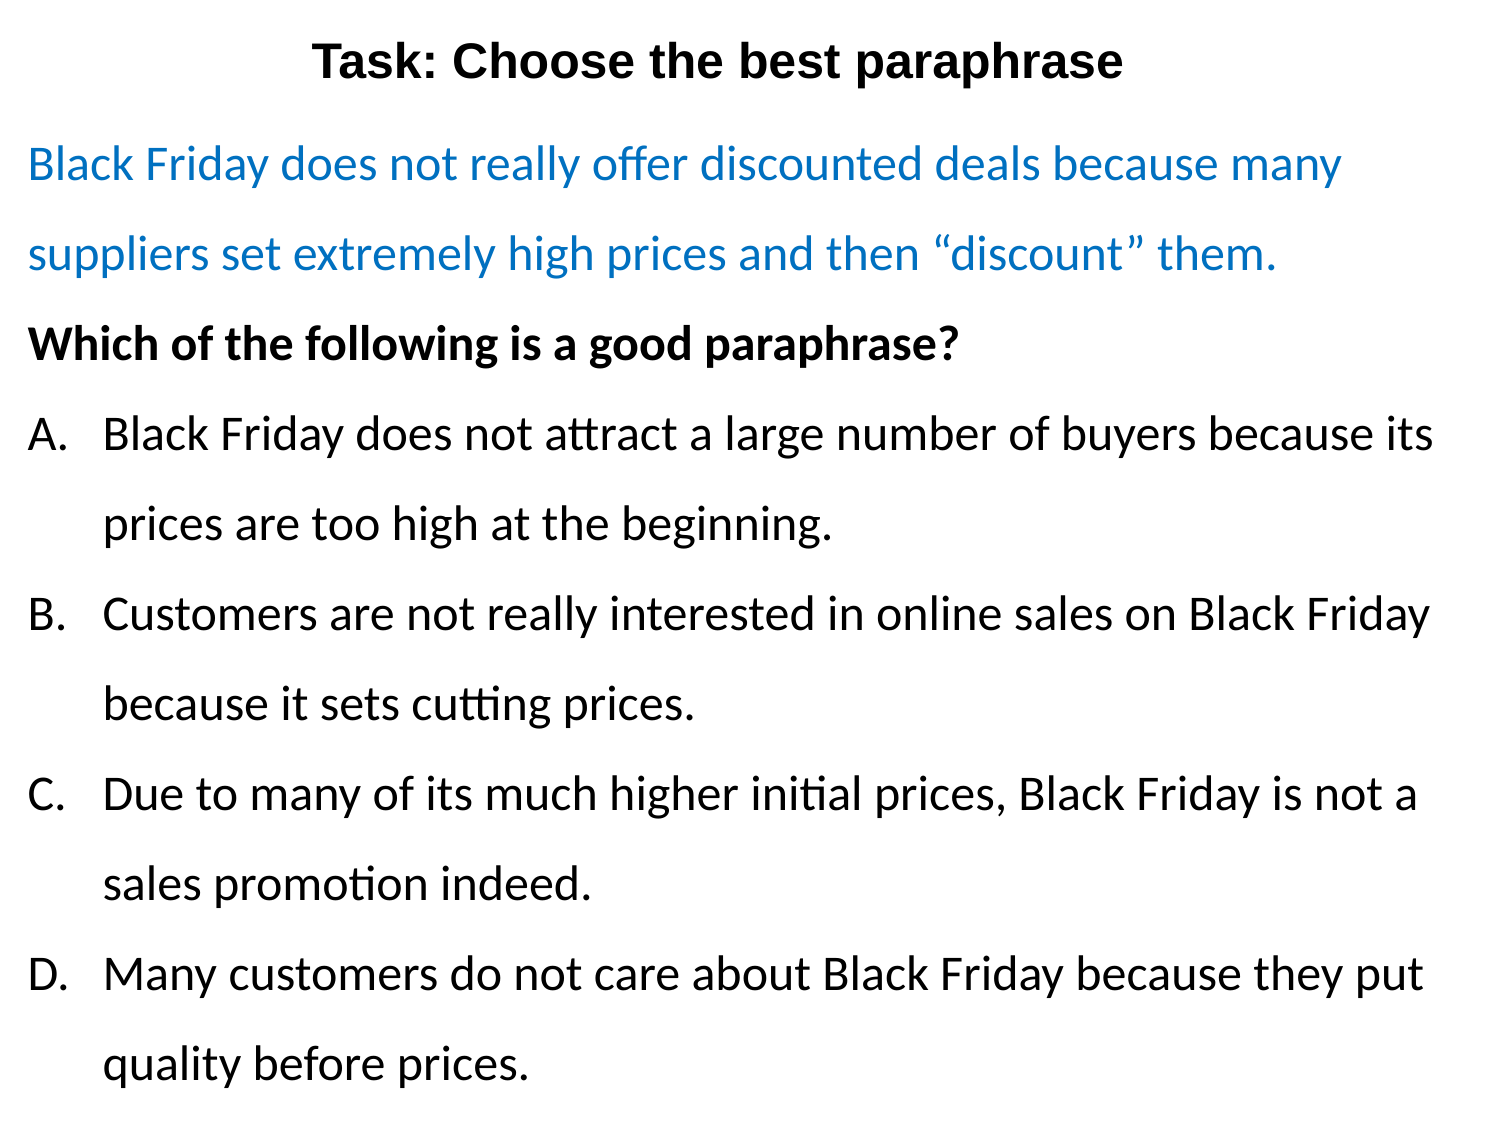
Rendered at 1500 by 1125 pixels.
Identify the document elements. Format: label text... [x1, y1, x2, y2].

title Task: Choose the best paraphrase [50, 12, 1400, 92]
text_box Black Friday does not really offer discounted deals because many suppliers set extremely high prices and then “discount” them. Which of the following is a good paraphrase? Black Friday does not attract a large number of buyers because its prices are too high at the beginning. Customers are not really interested in online sales on Black Friday because it sets cutting prices. Due to many of its much higher initial prices, Black Friday is not a sales promotion indeed. Many customers do not care about Black Friday because they put quality before prices. [12, 92, 1488, 1098]
